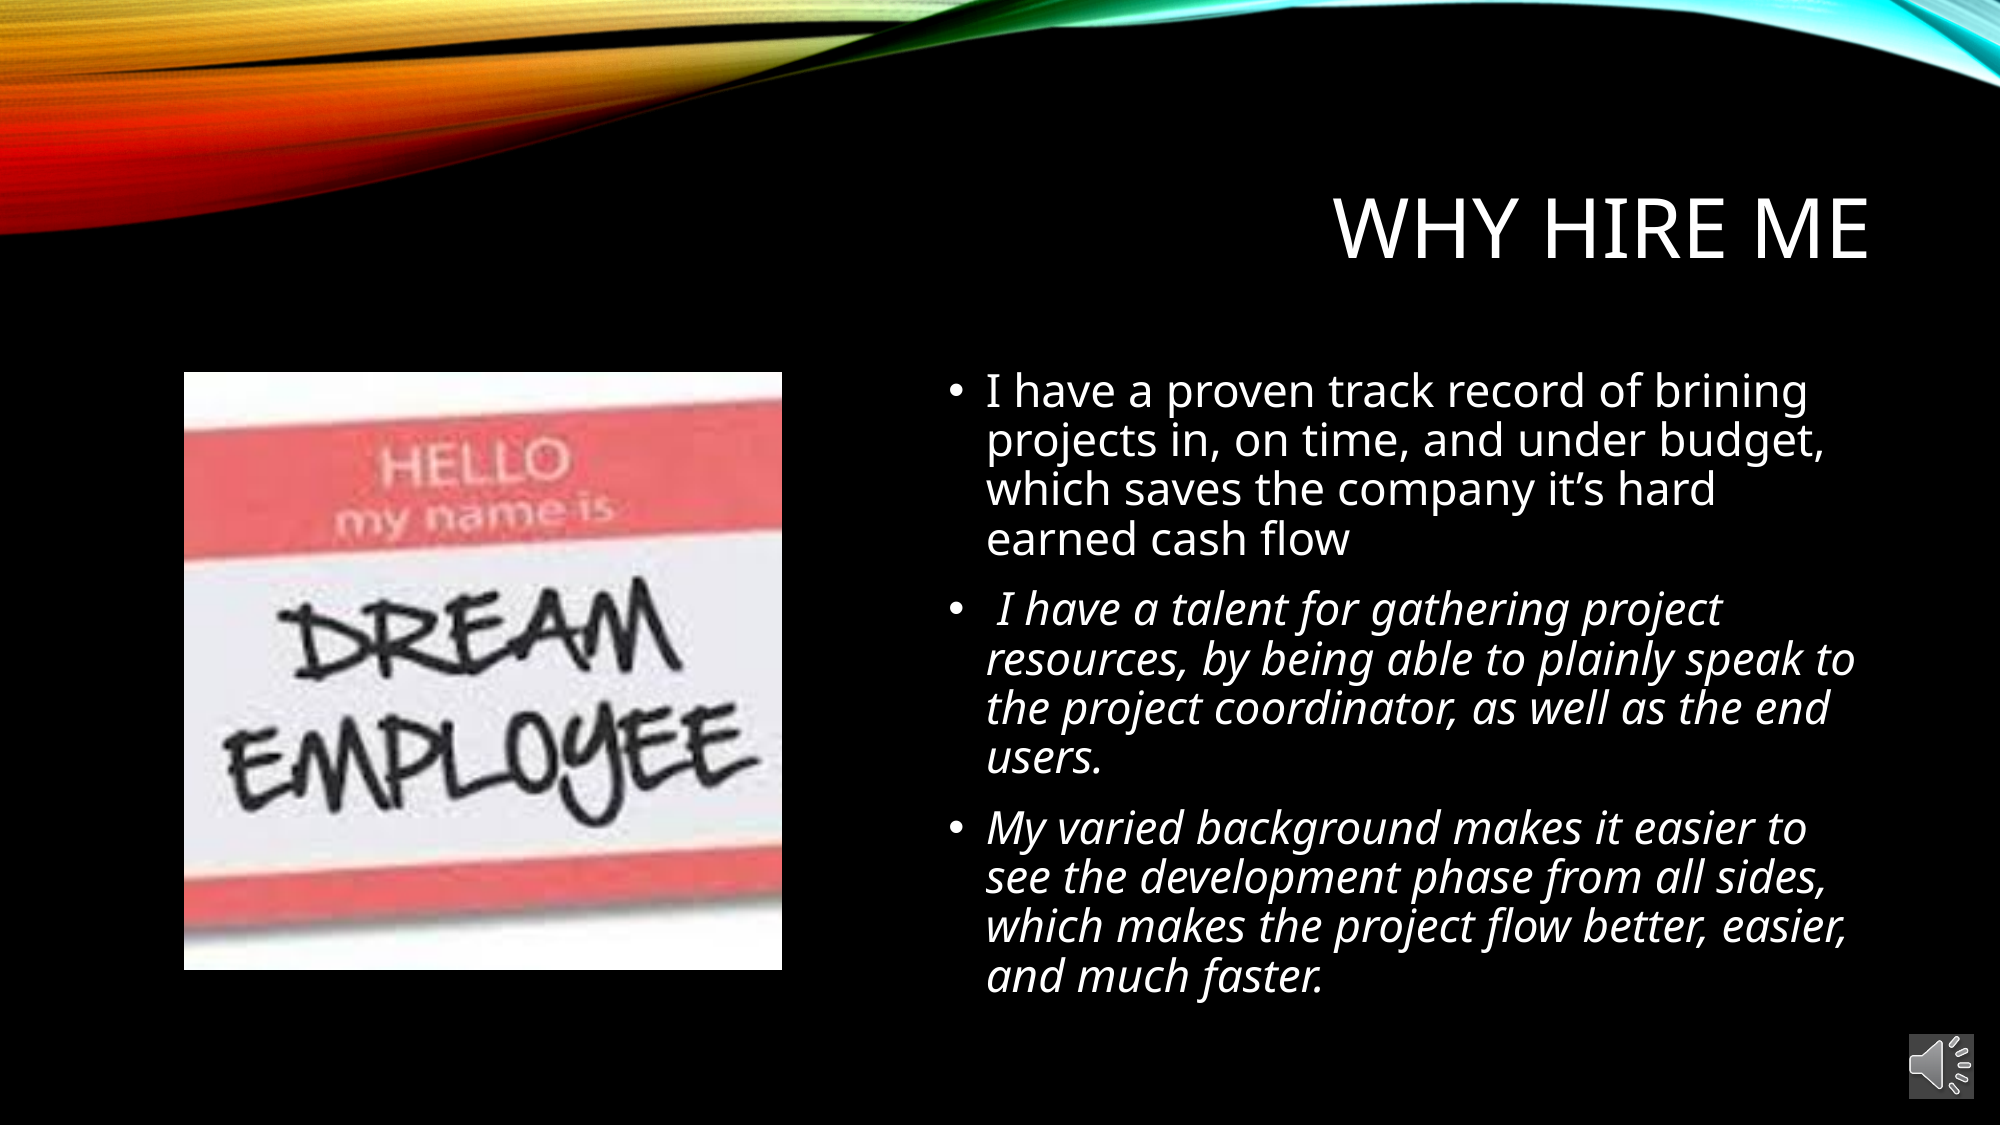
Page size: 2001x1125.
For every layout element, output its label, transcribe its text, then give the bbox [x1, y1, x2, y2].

list I have a proven track record of brining projects in, on time, and under budget, which saves the company it’s hard earned cash flow I have a talent for gathering project resources, by being able to plainly speak to the project coordinator, as well as the end users. My varied background makes it easier to see the development phase from all sides, which makes the project flow better, easier, and much faster. [933, 360, 1888, 1021]
title why hire me [474, 125, 1888, 338]
picture [1908, 1033, 1976, 1101]
picture [184, 372, 783, 971]
picture [0, 0, 2000, 237]
